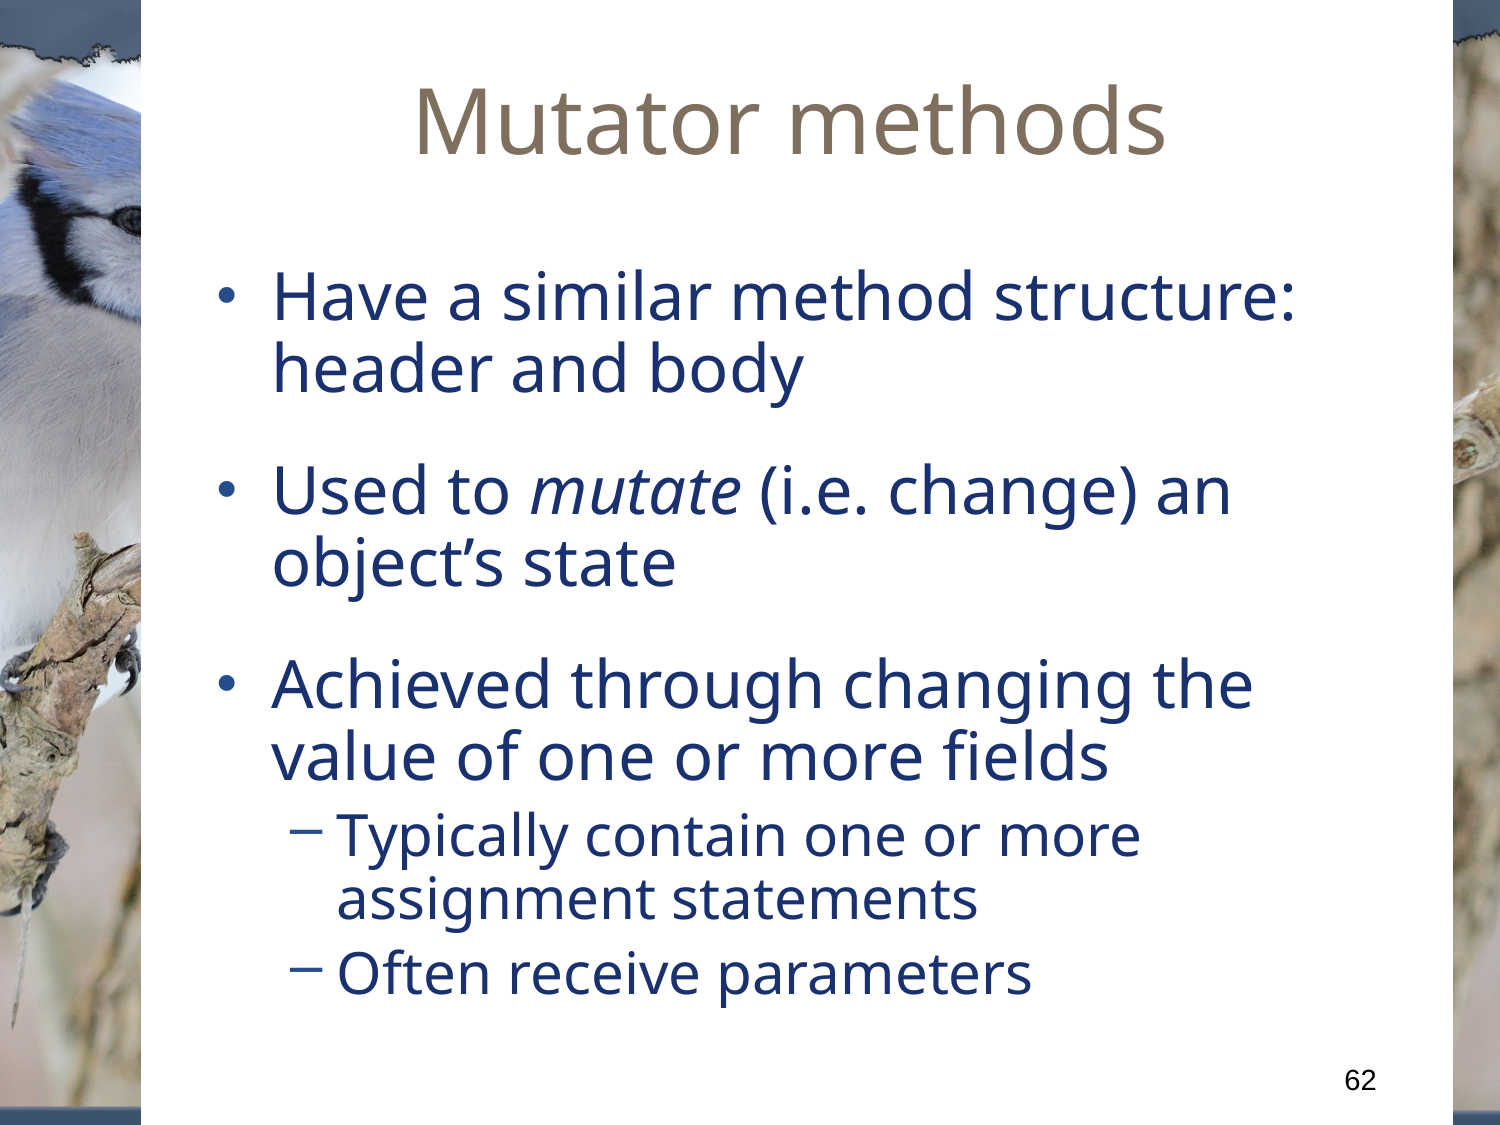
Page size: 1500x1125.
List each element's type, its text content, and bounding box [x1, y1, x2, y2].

list Have a similar method structure: header and body Used to mutate (i.e. change) an object’s state Achieved through changing the value of one or more fields Typically contain one or more assignment statements Often receive parameters [200, 255, 1425, 1000]
picture [0, 0, 141, 1125]
title Mutator methods [152, 3, 1428, 232]
picture [1453, 0, 1500, 1125]
